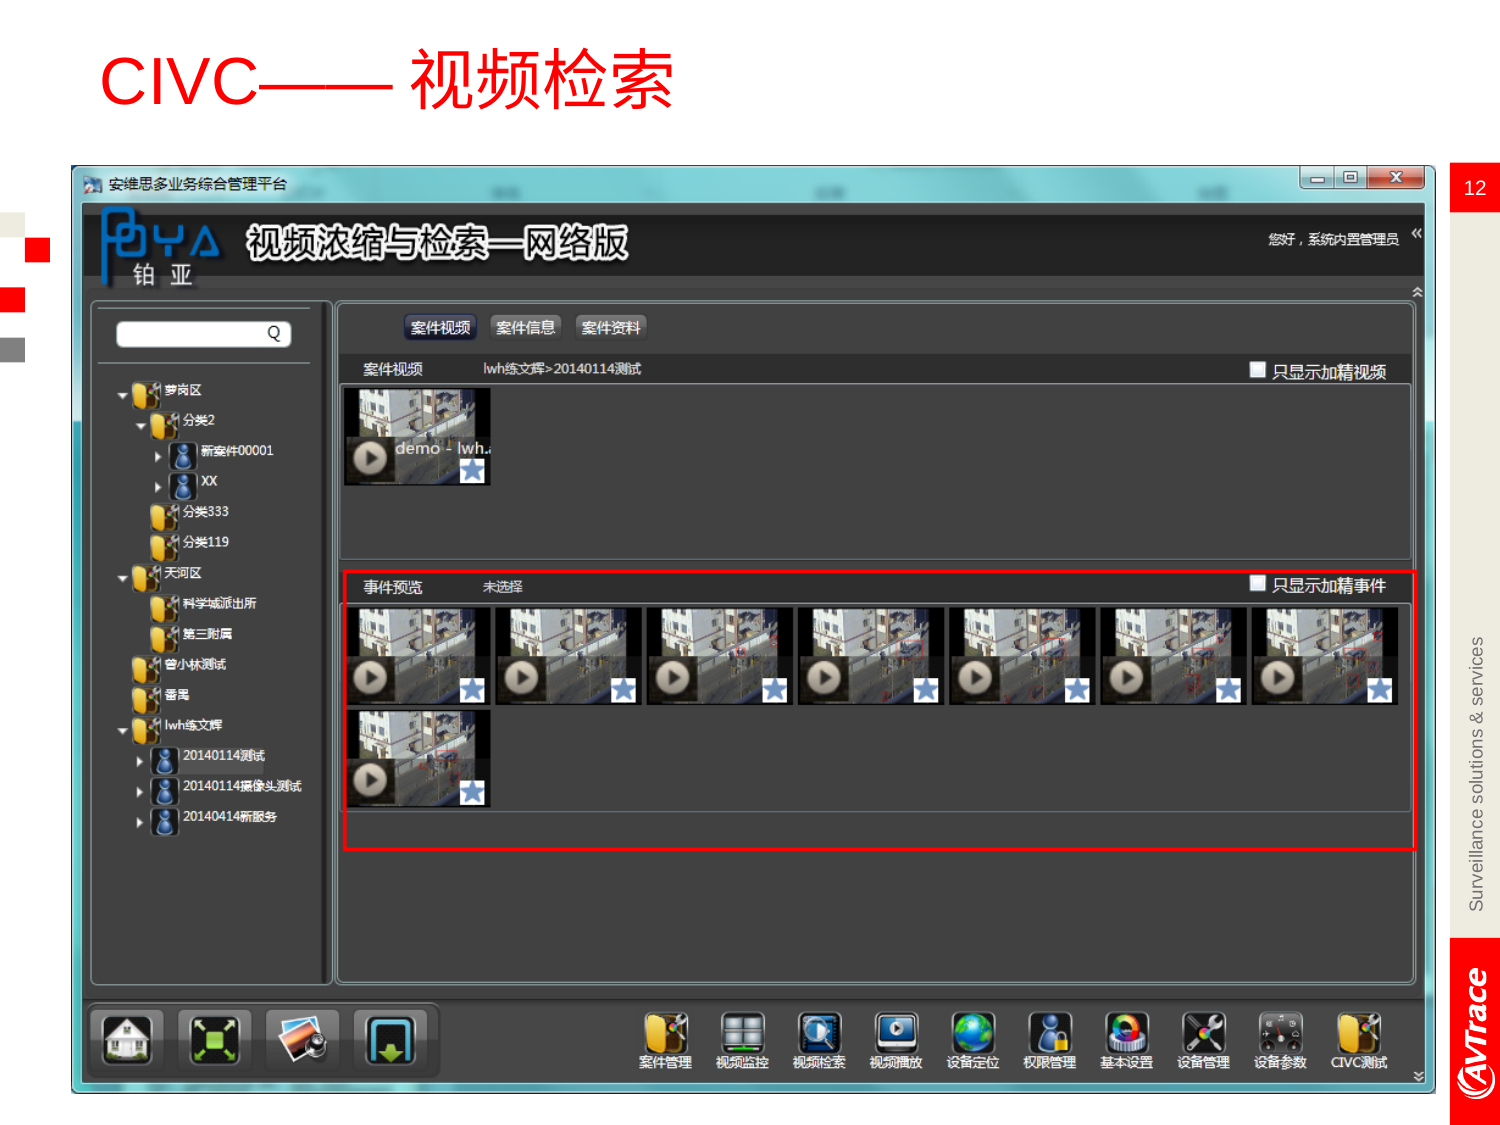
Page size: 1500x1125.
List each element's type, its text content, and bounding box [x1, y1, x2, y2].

slide_number 12 [1449, 162, 1500, 213]
title CIVC——视频检索 [99, 37, 1401, 163]
footer Surveillance solutions & services [1450, 437, 1500, 913]
picture [71, 165, 1436, 1095]
picture [1457, 968, 1495, 1099]
